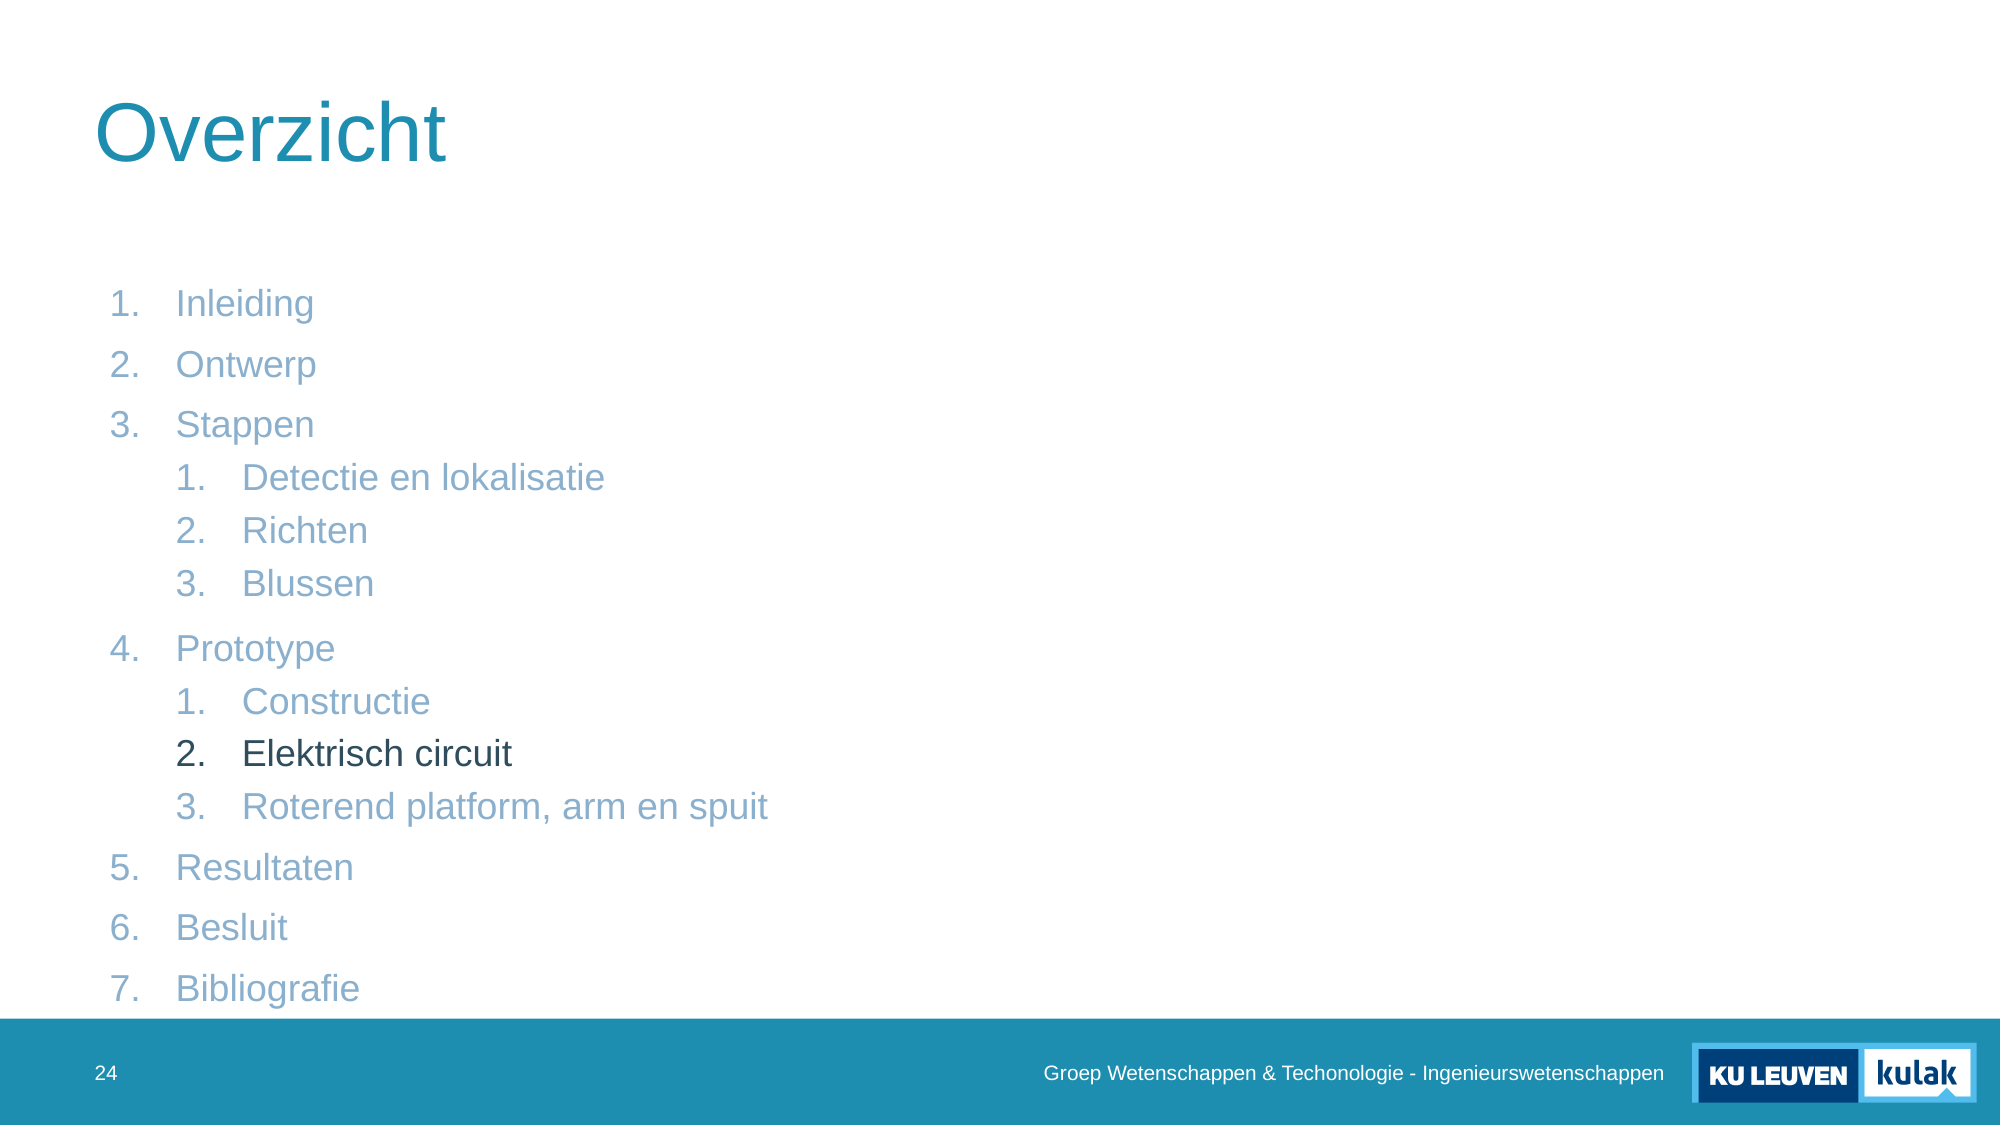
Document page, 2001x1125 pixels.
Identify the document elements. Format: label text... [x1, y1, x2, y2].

slide_number 24 [94, 1018, 201, 1125]
picture [1694, 1042, 1977, 1103]
footer Groep Wetenschappen & Techonologie - Ingenieurswetenschappen [944, 1018, 1694, 1125]
list Inleiding Ontwerp Stappen Detectie en lokalisatie Richten Blussen Prototype Constructie Elektrisch circuit Roterend platform, arm en spuit Resultaten Besluit Bibliografie [94, 271, 1906, 1019]
title Overzicht [94, 33, 1906, 223]
